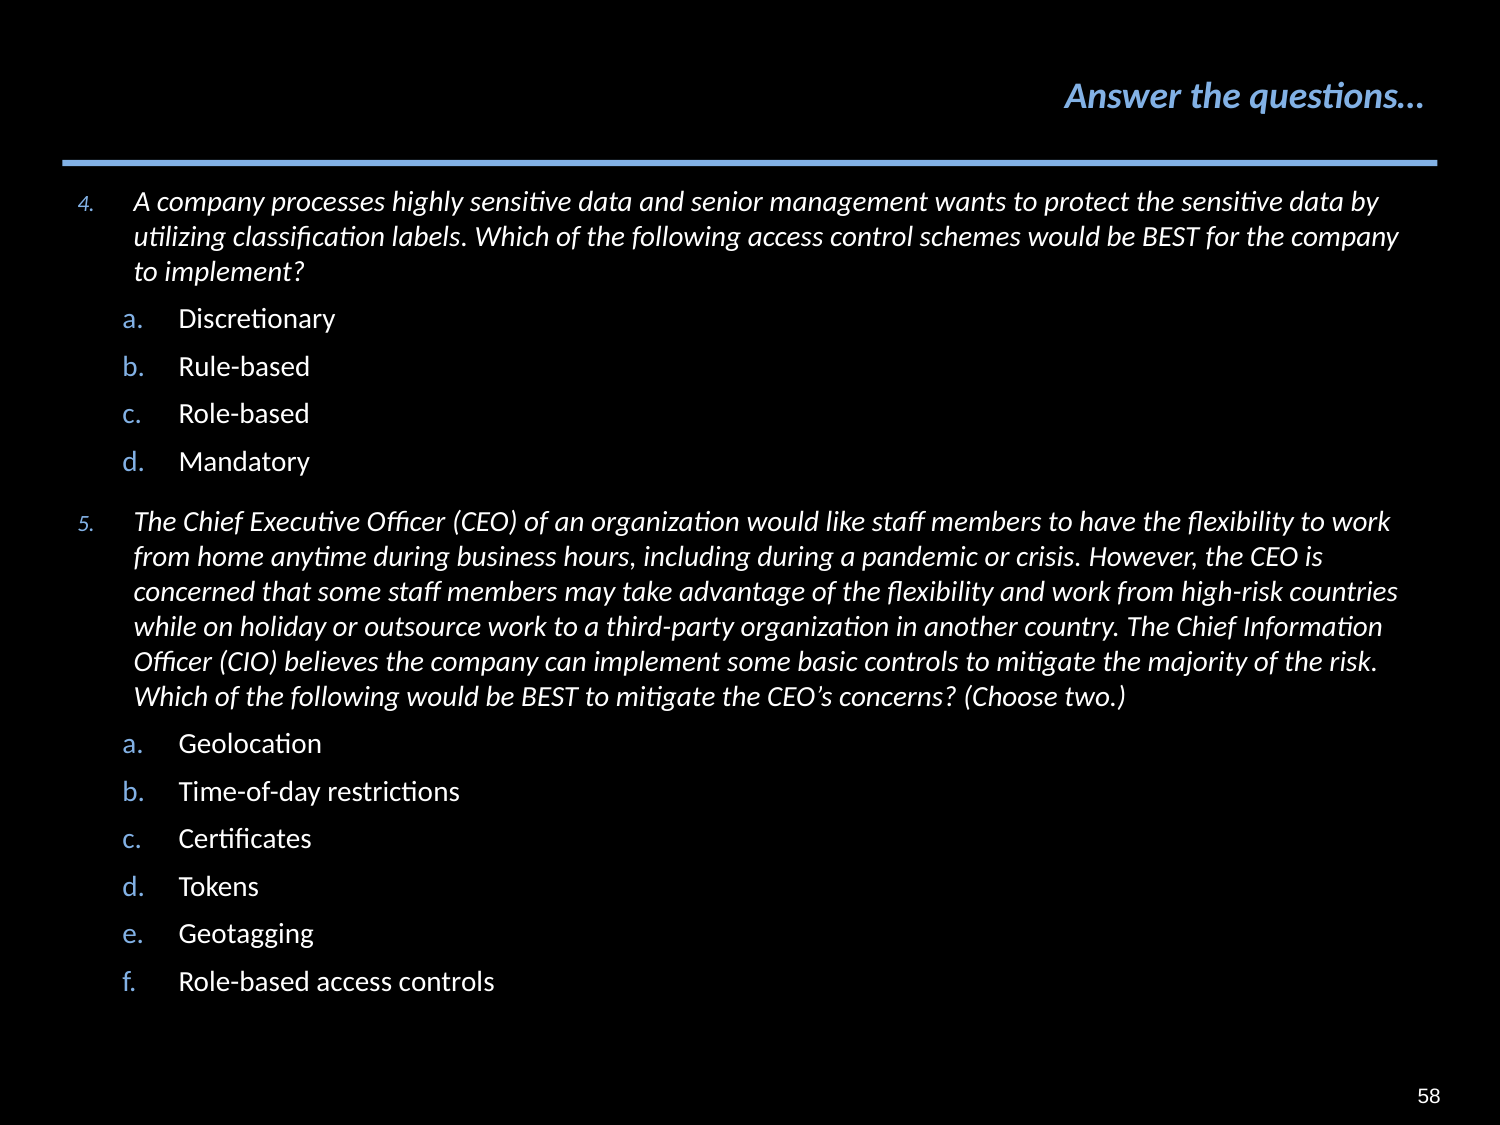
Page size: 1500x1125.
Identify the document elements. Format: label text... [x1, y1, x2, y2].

title Answer the questions… [225, 12, 1440, 175]
list A company processes highly sensitive data and senior management wants to protect the sensitive data by utilizing classification labels. Which of the following access control schemes would be BEST for the company to implement? ﻿Discretionary Rule-based Role-based Mandatory The Chief Executive Officer (CEO) of an organization would like staff members to have the flexibility to work from home anytime during business hours, including during a pandemic or crisis. However, the CEO is concerned that some staff members may take advantage of the flexibility and work from high-risk countries while on holiday or outsource work to a third-party organization in another country. The Chief Information Officer (CIO) believes the company can implement some basic controls to mitigate the majority of the risk. Which of the following would be BEST to mitigate the CEO’s concerns? (Choose two.) Geolocation Time-of-day restrictions Certificates Tokens Geotagging Role-based access controls [62, 174, 1438, 1050]
slide_number 58 [1310, 1070, 1499, 1121]
text_box 58 [1335, 1074, 1500, 1125]
